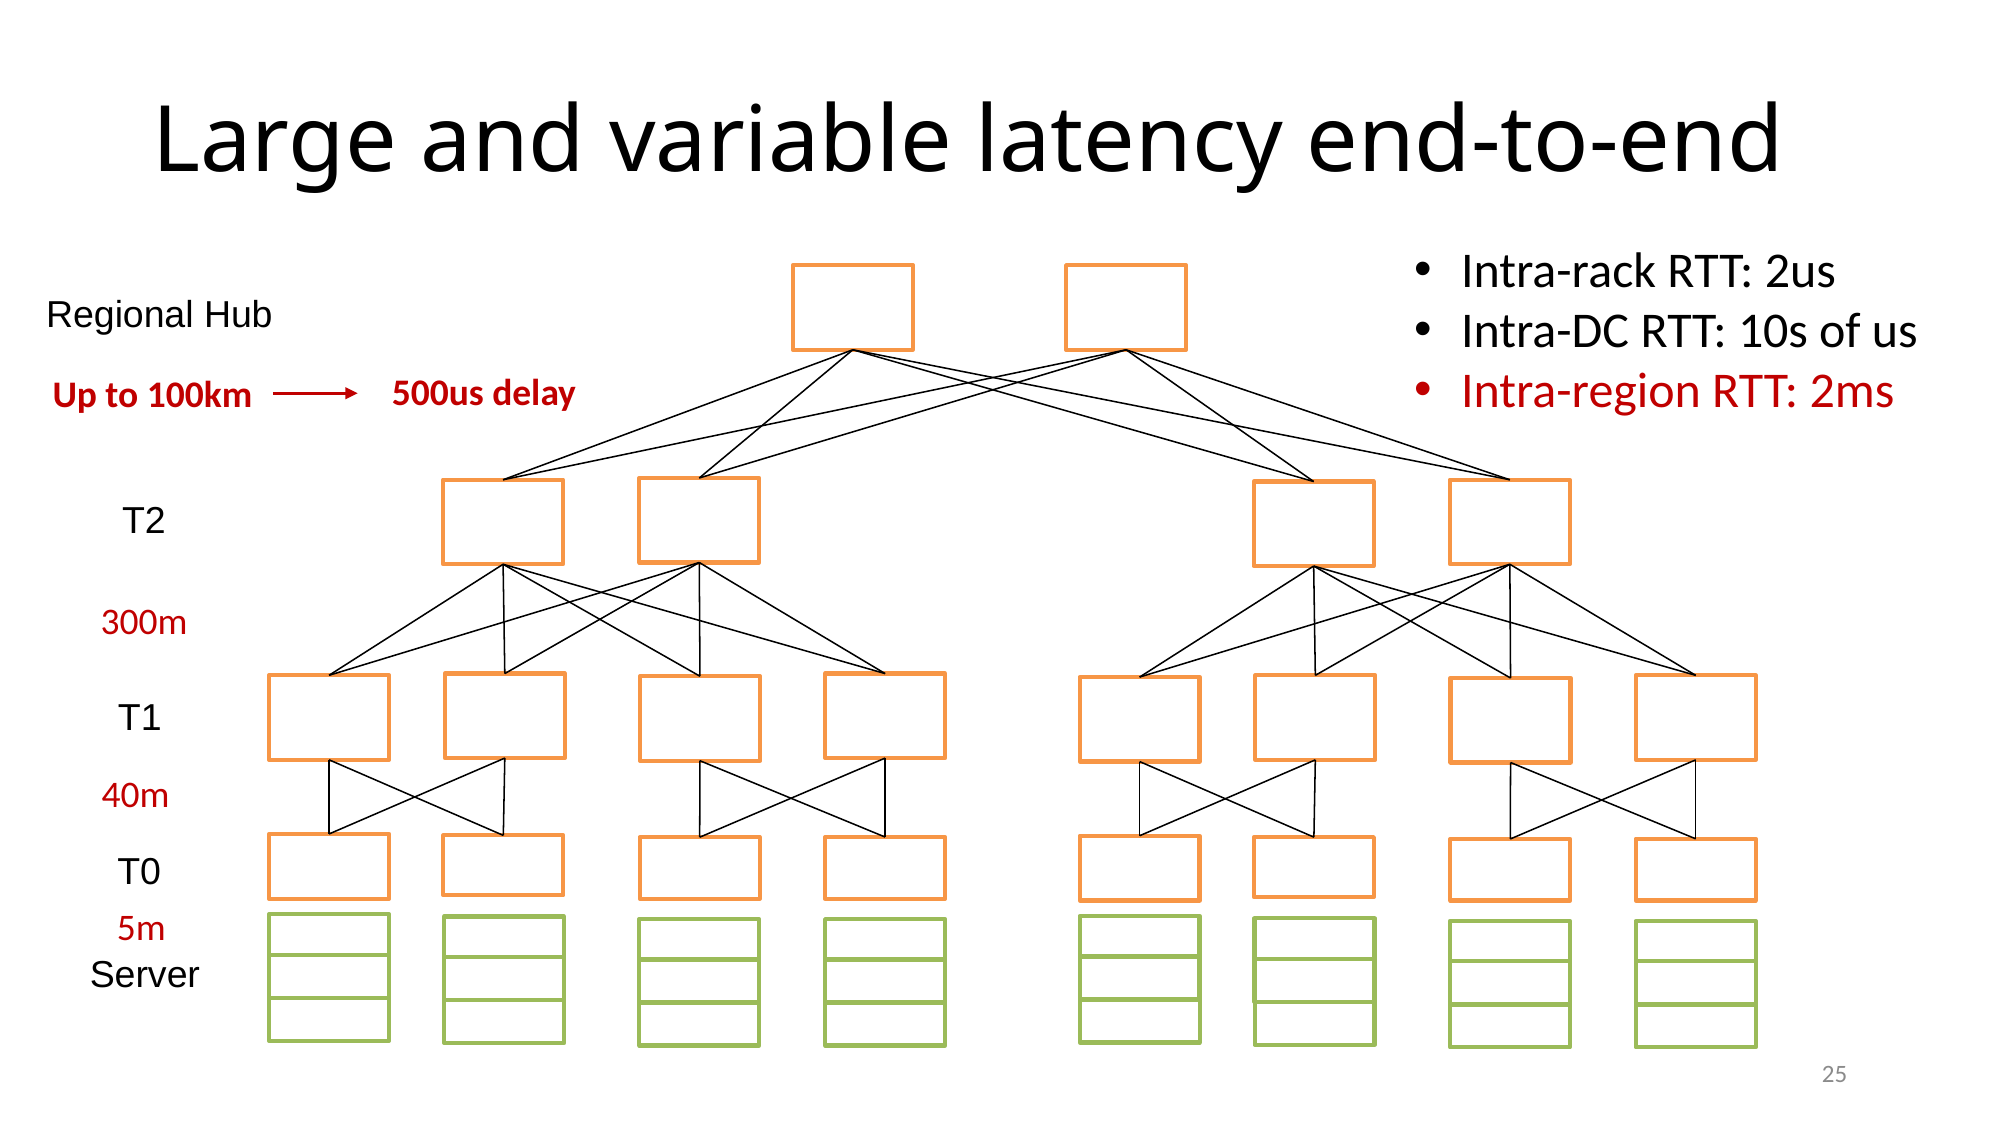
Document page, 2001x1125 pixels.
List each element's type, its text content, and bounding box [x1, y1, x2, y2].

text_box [444, 916, 565, 1044]
text_box Intra-rack RTT: 2us Intra-DC RTT: 10s of us Intra-region RTT: 2ms [1399, 230, 2000, 426]
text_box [1079, 915, 1200, 1043]
text_box [639, 676, 760, 761]
text_box [639, 480, 760, 562]
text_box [503, 564, 699, 674]
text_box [329, 759, 504, 836]
text_box [1635, 838, 1756, 901]
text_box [1254, 918, 1375, 1045]
text_box Server [75, 942, 216, 1003]
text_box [1449, 920, 1570, 1048]
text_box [1509, 564, 1696, 676]
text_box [825, 919, 946, 1046]
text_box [1510, 762, 1696, 839]
text_box [1255, 677, 1376, 760]
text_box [639, 919, 760, 1046]
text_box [503, 349, 1126, 480]
text_box 5m [102, 895, 204, 955]
text_box [443, 479, 564, 562]
text_box [269, 675, 389, 760]
text_box [1253, 481, 1374, 564]
text_box T1 [103, 685, 177, 746]
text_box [1635, 920, 1756, 1048]
text_box Regional Hub [31, 283, 288, 343]
text_box [825, 837, 946, 899]
text_box 300m [37, 589, 251, 650]
text_box [825, 673, 946, 759]
text_box T0 [102, 839, 177, 895]
slide_number 25 [1412, 1042, 1863, 1103]
text_box [792, 265, 913, 349]
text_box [1313, 566, 1509, 676]
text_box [1126, 349, 1510, 480]
text_box [639, 837, 760, 899]
text_box T2 [107, 488, 181, 549]
text_box [1079, 677, 1200, 762]
text_box [269, 833, 389, 899]
text_box [1635, 675, 1756, 760]
text_box Up to 100km [37, 362, 295, 423]
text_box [329, 562, 504, 676]
text_box [443, 835, 564, 896]
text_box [269, 914, 390, 1041]
text_box [1079, 835, 1200, 901]
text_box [1139, 564, 1315, 677]
text_box [1450, 677, 1571, 763]
text_box [1253, 837, 1374, 898]
text_box [444, 676, 565, 759]
text_box [1449, 479, 1570, 564]
title Large and variable latency end-to-end [137, 59, 1863, 225]
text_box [699, 562, 886, 674]
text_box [1139, 761, 1314, 838]
text_box 40m [86, 762, 188, 823]
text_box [699, 349, 1126, 478]
text_box [1066, 265, 1187, 349]
text_box [1450, 838, 1571, 901]
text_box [700, 760, 886, 837]
text_box 500us delay [377, 360, 503, 421]
